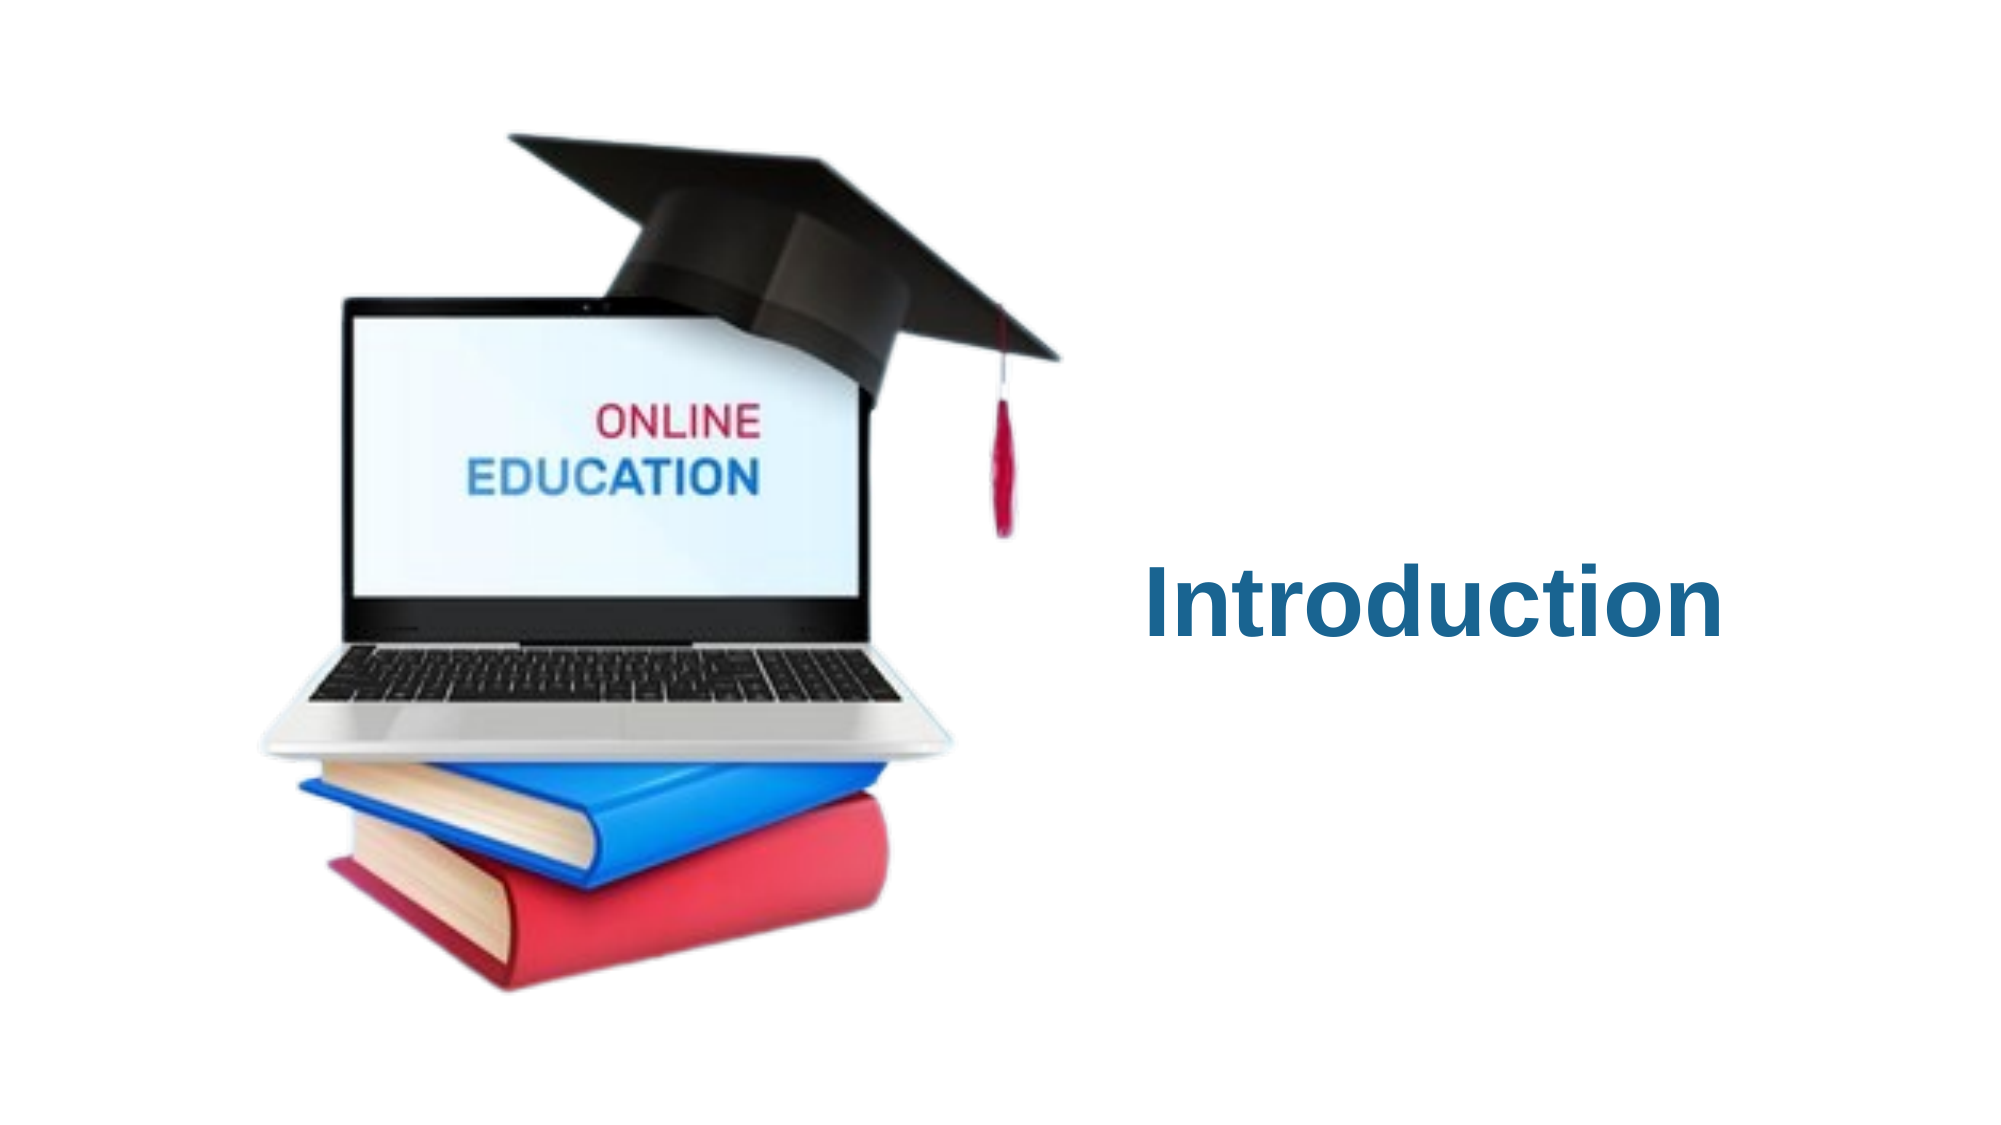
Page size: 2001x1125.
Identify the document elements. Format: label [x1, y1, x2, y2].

text_box [1128, 527, 1916, 716]
picture [0, 0, 2001, 1125]
